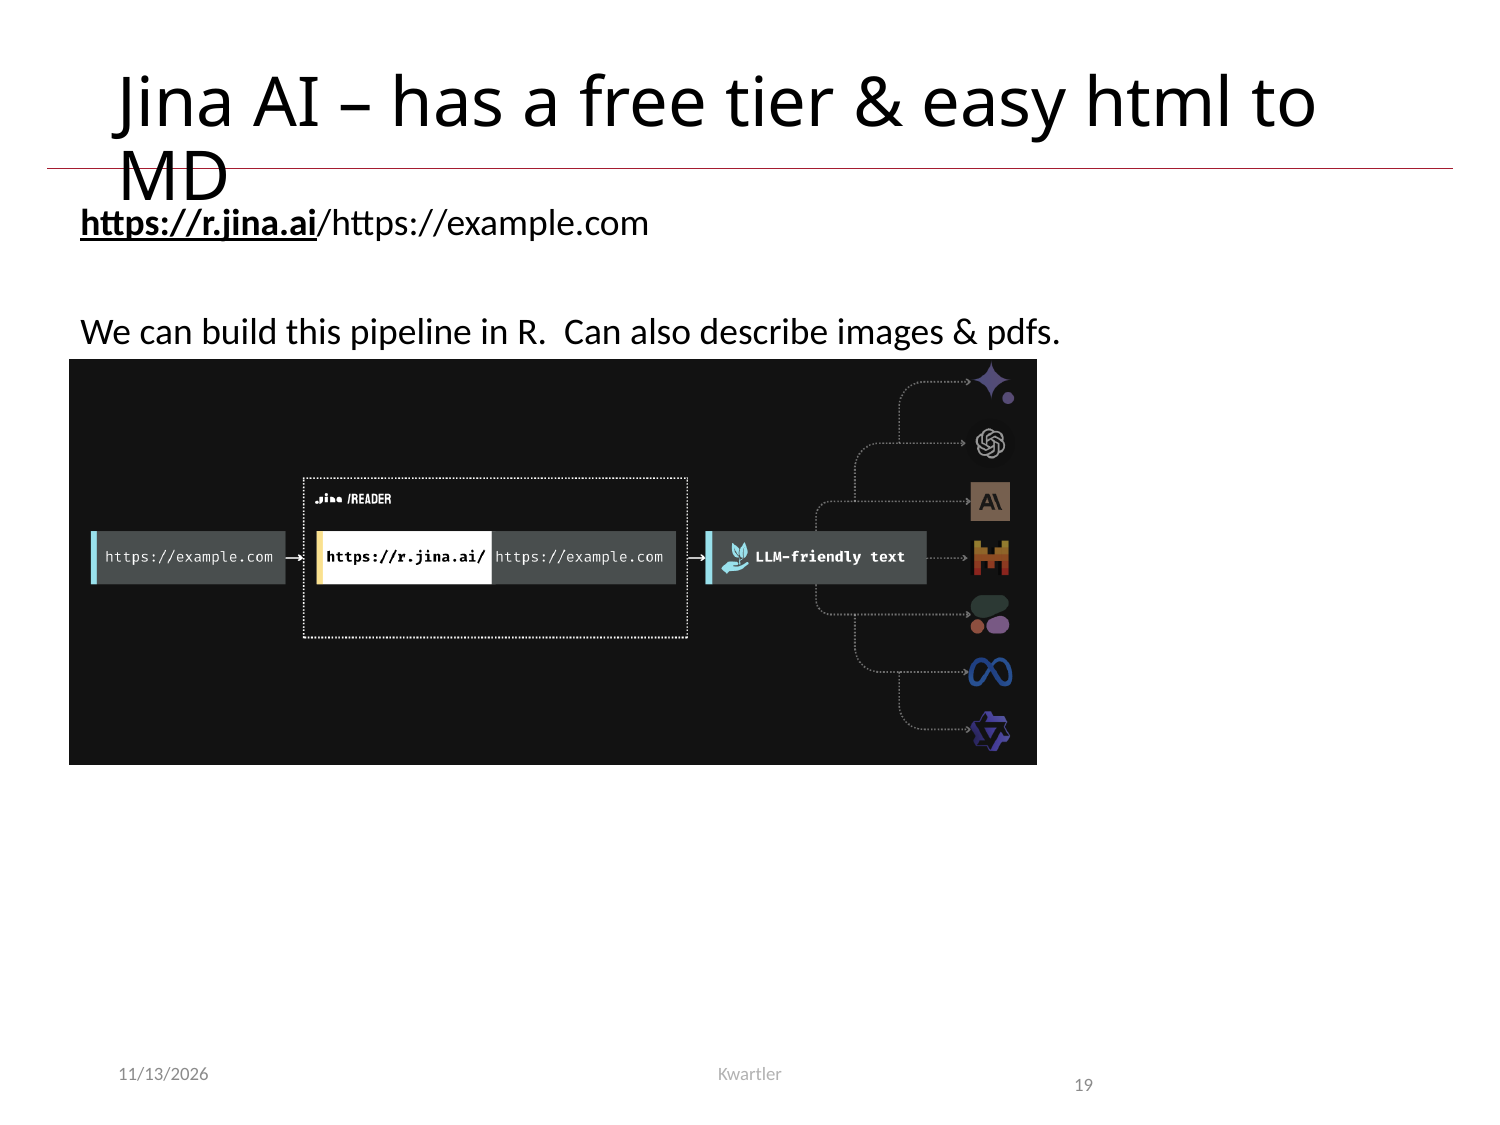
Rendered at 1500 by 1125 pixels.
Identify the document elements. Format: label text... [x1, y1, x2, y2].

picture [69, 359, 1037, 765]
text_box We can build this pipeline in R. Can also describe images & pdfs. [65, 299, 1431, 360]
slide_number 19 [1059, 1042, 1200, 1103]
text_box https://r.jina.ai/https://example.com [65, 190, 816, 251]
title Jina AI – has a free tier & easy html to MD [103, 59, 1397, 157]
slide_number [103, 1042, 441, 1103]
footer Kwartler [496, 1042, 1004, 1103]
